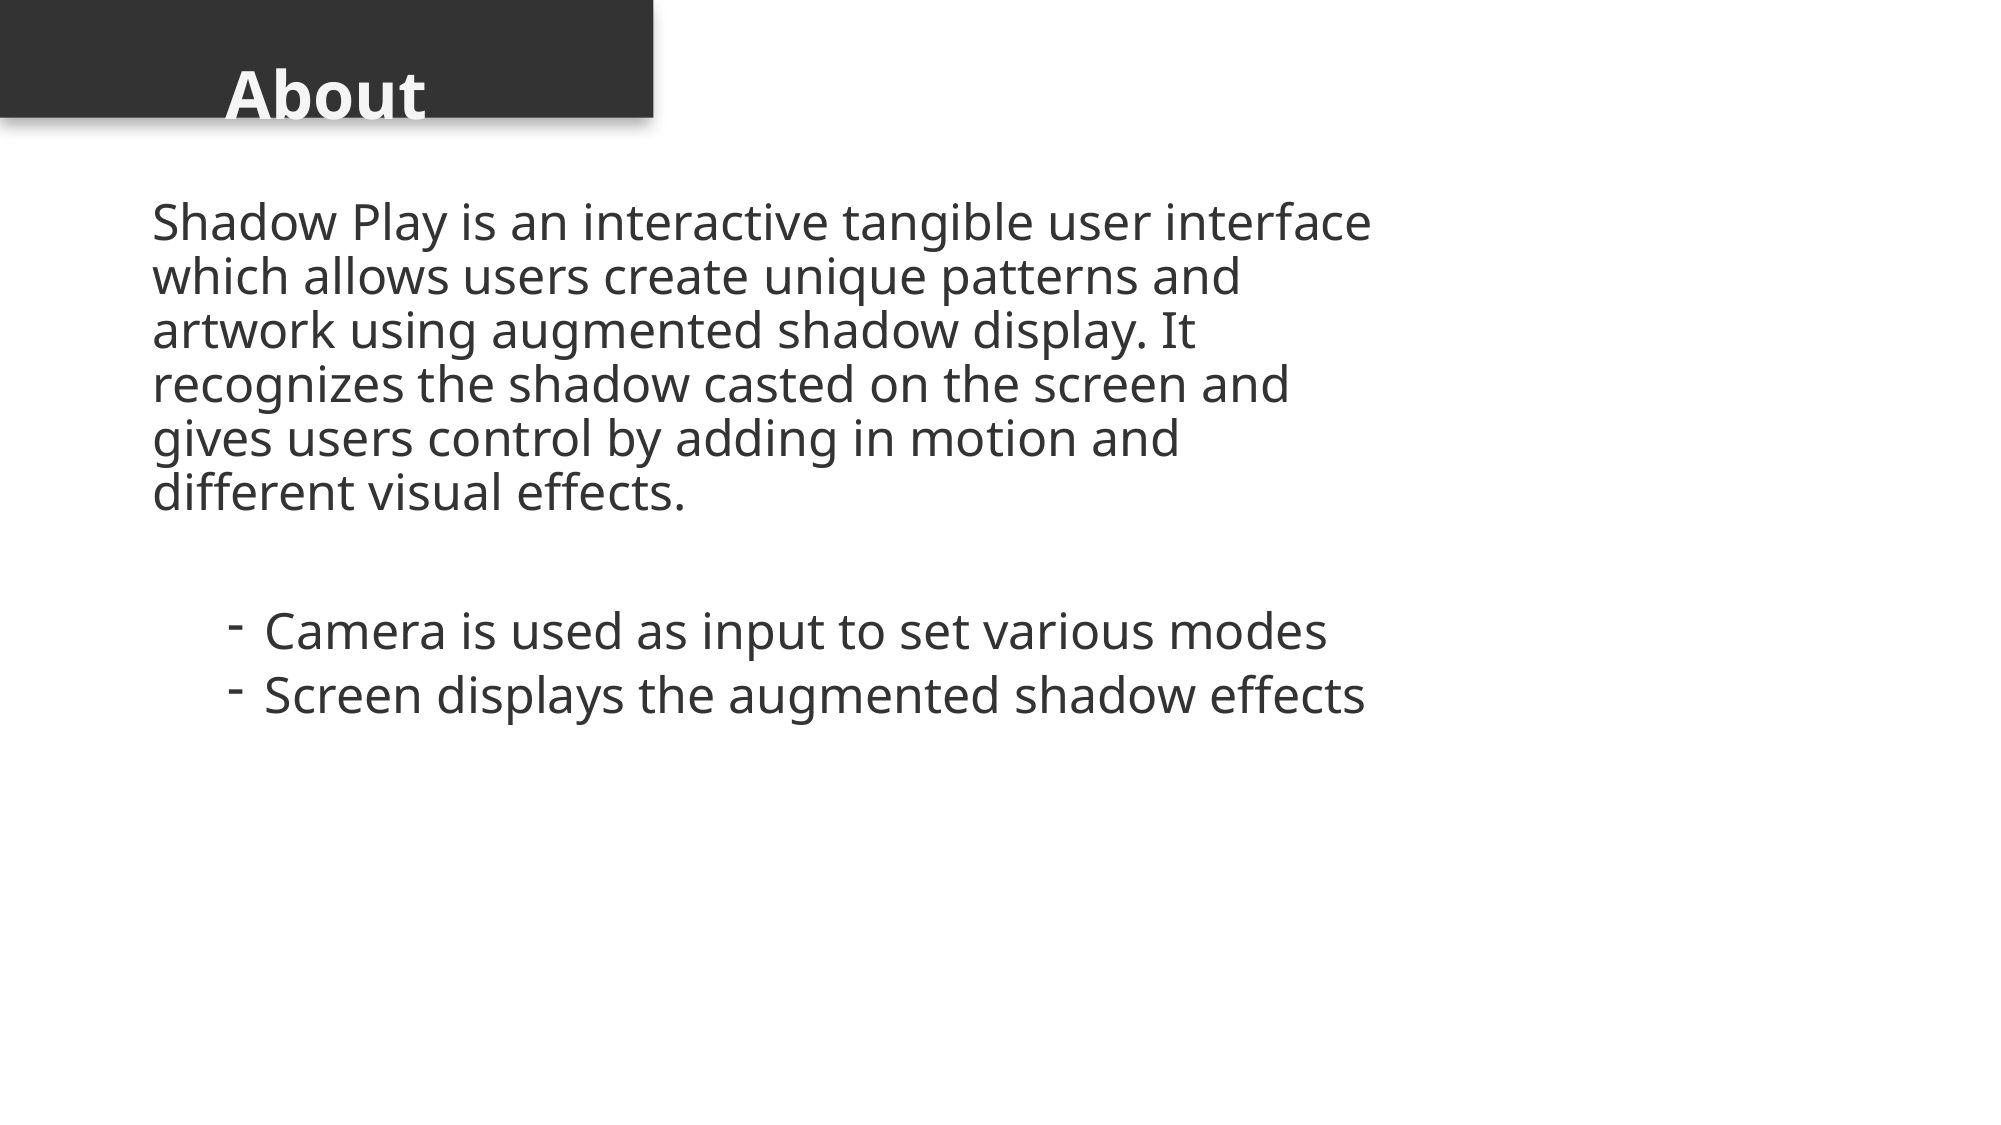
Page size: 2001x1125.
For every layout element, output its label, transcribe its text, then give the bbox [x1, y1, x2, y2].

text_box About [210, 45, 443, 141]
text_box [0, 0, 654, 119]
list Shadow Play is an interactive tangible user interface which allows users create unique patterns and artwork using augmented shadow display. It recognizes the shadow casted on the screen and gives users control by adding in motion and different visual effects. Camera is used as input to set various modes Screen displays the augmented shadow effects [137, 189, 1402, 904]
